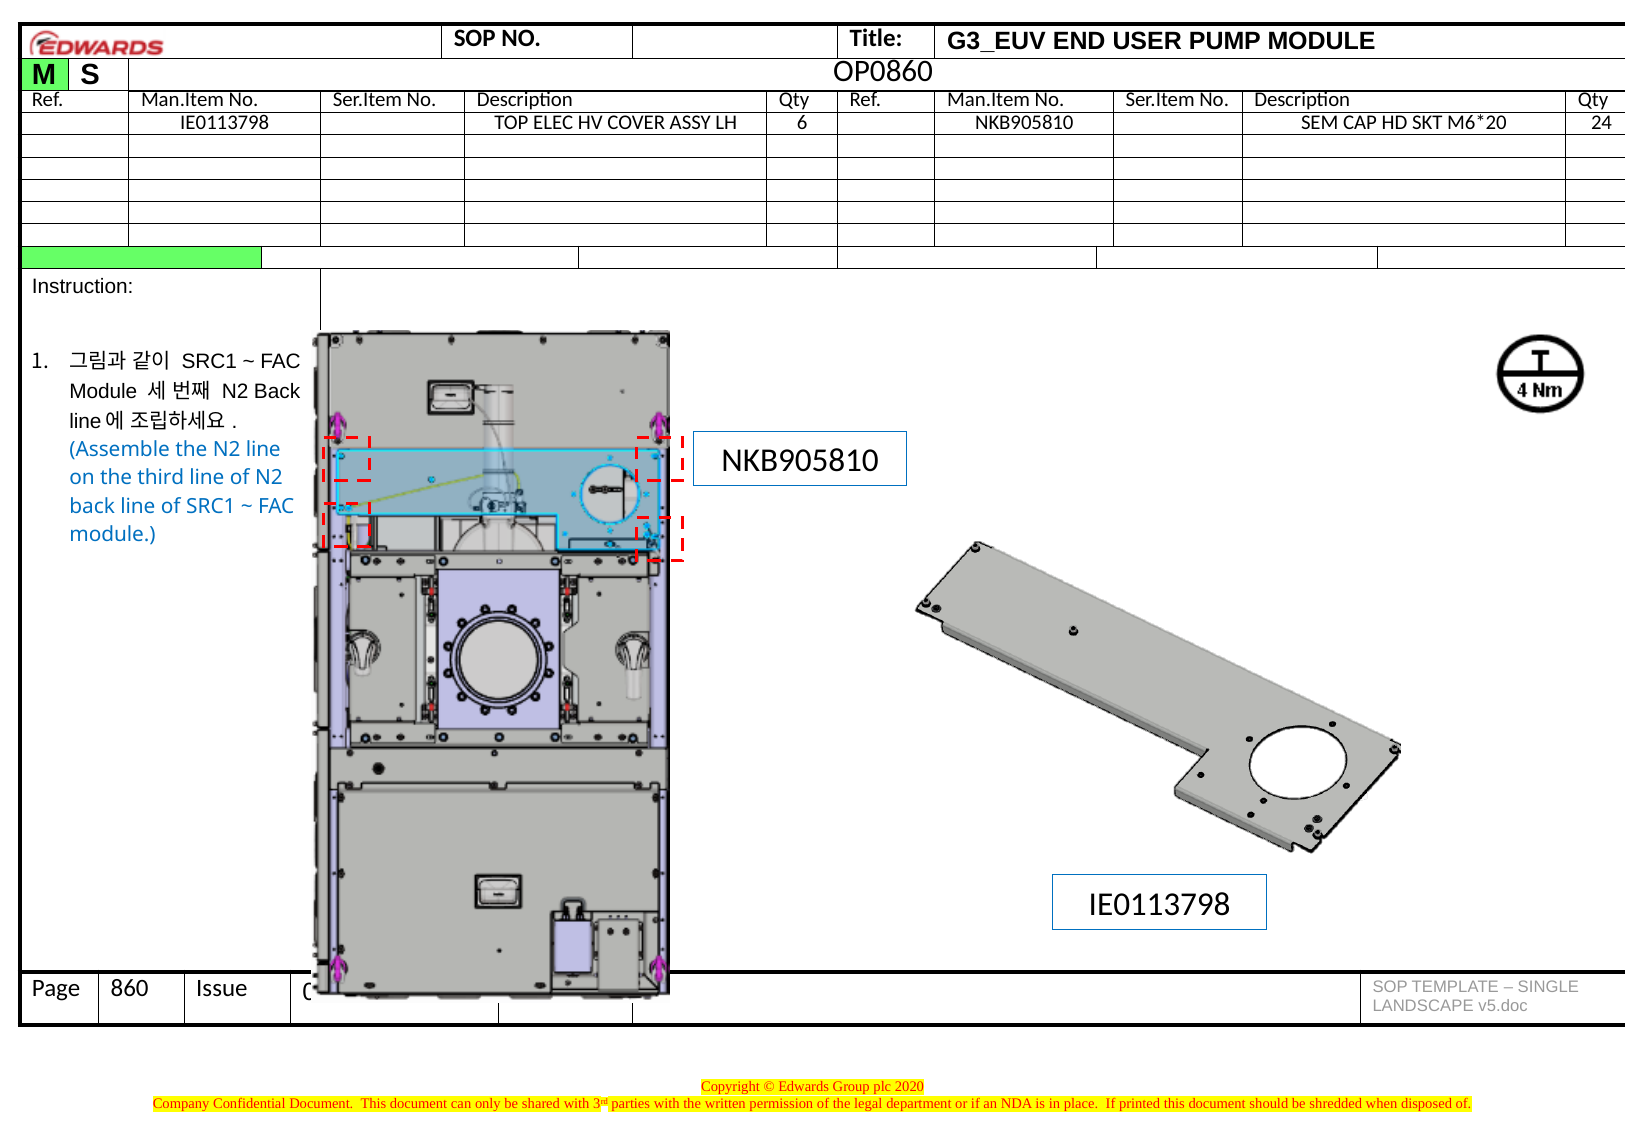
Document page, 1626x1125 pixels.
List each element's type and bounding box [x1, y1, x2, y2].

table_cell [838, 224, 934, 246]
table_cell [129, 202, 320, 223]
table_cell [22, 224, 128, 246]
table_cell [767, 180, 837, 201]
table_cell [99, 974, 184, 1023]
table_cell [129, 135, 320, 157]
table_cell [129, 59, 1625, 90]
table_cell [262, 247, 578, 268]
table_cell [633, 974, 1360, 1023]
table_cell [935, 202, 1113, 223]
table_cell [69, 59, 128, 90]
table_cell [1378, 247, 1625, 268]
table_header [838, 26, 934, 58]
table_cell [1114, 202, 1242, 223]
table_cell [838, 113, 934, 134]
table_cell [22, 135, 128, 157]
table_cell [129, 180, 320, 201]
table_cell [22, 974, 98, 1023]
table_cell [185, 974, 290, 1023]
table_cell [1114, 158, 1242, 179]
table_cell [321, 224, 464, 246]
table_cell [935, 180, 1113, 201]
table_cell [1243, 202, 1565, 223]
table_cell [321, 158, 464, 179]
table_cell [22, 113, 128, 134]
table_cell [1114, 224, 1242, 246]
table_cell [22, 202, 128, 223]
table_cell [838, 92, 934, 112]
table_cell [1243, 135, 1565, 157]
table_cell [838, 247, 1096, 268]
table_cell [465, 92, 766, 112]
picture [29, 28, 166, 58]
table_cell [465, 135, 766, 157]
table_header [22, 26, 441, 58]
table_cell [465, 224, 766, 246]
text_box [37, 1069, 1588, 1120]
table_cell [1243, 224, 1565, 246]
table_cell [465, 158, 766, 179]
table_cell [22, 59, 68, 90]
table_cell [1114, 180, 1242, 201]
picture [1477, 330, 1606, 417]
table_cell [1243, 180, 1565, 201]
table_cell [838, 180, 934, 201]
table_cell [129, 224, 320, 246]
table_cell [1243, 158, 1565, 179]
table_cell [291, 974, 498, 1023]
table_cell [465, 202, 766, 223]
table_cell [129, 158, 320, 179]
table_cell [1114, 92, 1242, 112]
table_cell [838, 202, 934, 223]
table_cell [935, 113, 1113, 134]
table_cell [1566, 180, 1625, 201]
text_box [1052, 874, 1267, 930]
table_cell [767, 202, 837, 223]
picture [906, 524, 1412, 865]
table_cell [321, 135, 464, 157]
table_cell [1114, 135, 1242, 157]
table_cell [1243, 113, 1565, 134]
text_box [670, 436, 683, 481]
table_cell [321, 202, 464, 223]
table_cell [935, 92, 1113, 112]
table_cell [1566, 158, 1625, 179]
table_cell [321, 269, 1625, 970]
table_header [442, 26, 632, 58]
table_cell [22, 158, 128, 179]
table_cell [1566, 92, 1625, 112]
table_cell [22, 91, 128, 112]
table_cell [321, 113, 464, 134]
table_cell [767, 92, 837, 112]
table_cell [767, 224, 837, 246]
table_cell [465, 113, 766, 134]
table_cell [767, 158, 837, 179]
table_cell [465, 180, 766, 201]
table_cell [767, 135, 837, 157]
table_cell [129, 92, 320, 112]
table_cell [1566, 135, 1625, 157]
table_cell [1566, 224, 1625, 246]
table_cell [1361, 974, 1625, 1023]
table_cell [935, 135, 1113, 157]
table_cell [1097, 247, 1377, 268]
table_header [935, 26, 1625, 58]
text_box [693, 431, 907, 486]
table_cell [1114, 113, 1242, 134]
table_cell [321, 92, 464, 112]
table_cell [1243, 92, 1565, 112]
table_cell [22, 247, 261, 268]
table_cell [1566, 202, 1625, 223]
picture [311, 330, 670, 1003]
table_cell [1566, 113, 1625, 134]
table_cell [22, 269, 320, 970]
table_cell [935, 158, 1113, 179]
table_cell [321, 180, 464, 201]
text_box [670, 517, 683, 562]
table_header [633, 26, 837, 58]
table_cell [22, 180, 128, 201]
table_cell [838, 135, 934, 157]
table_cell [499, 1003, 632, 1023]
table_cell [129, 113, 320, 134]
table_cell [579, 247, 837, 268]
table_cell [767, 113, 837, 134]
table_cell [935, 224, 1113, 246]
table_cell [838, 158, 934, 179]
